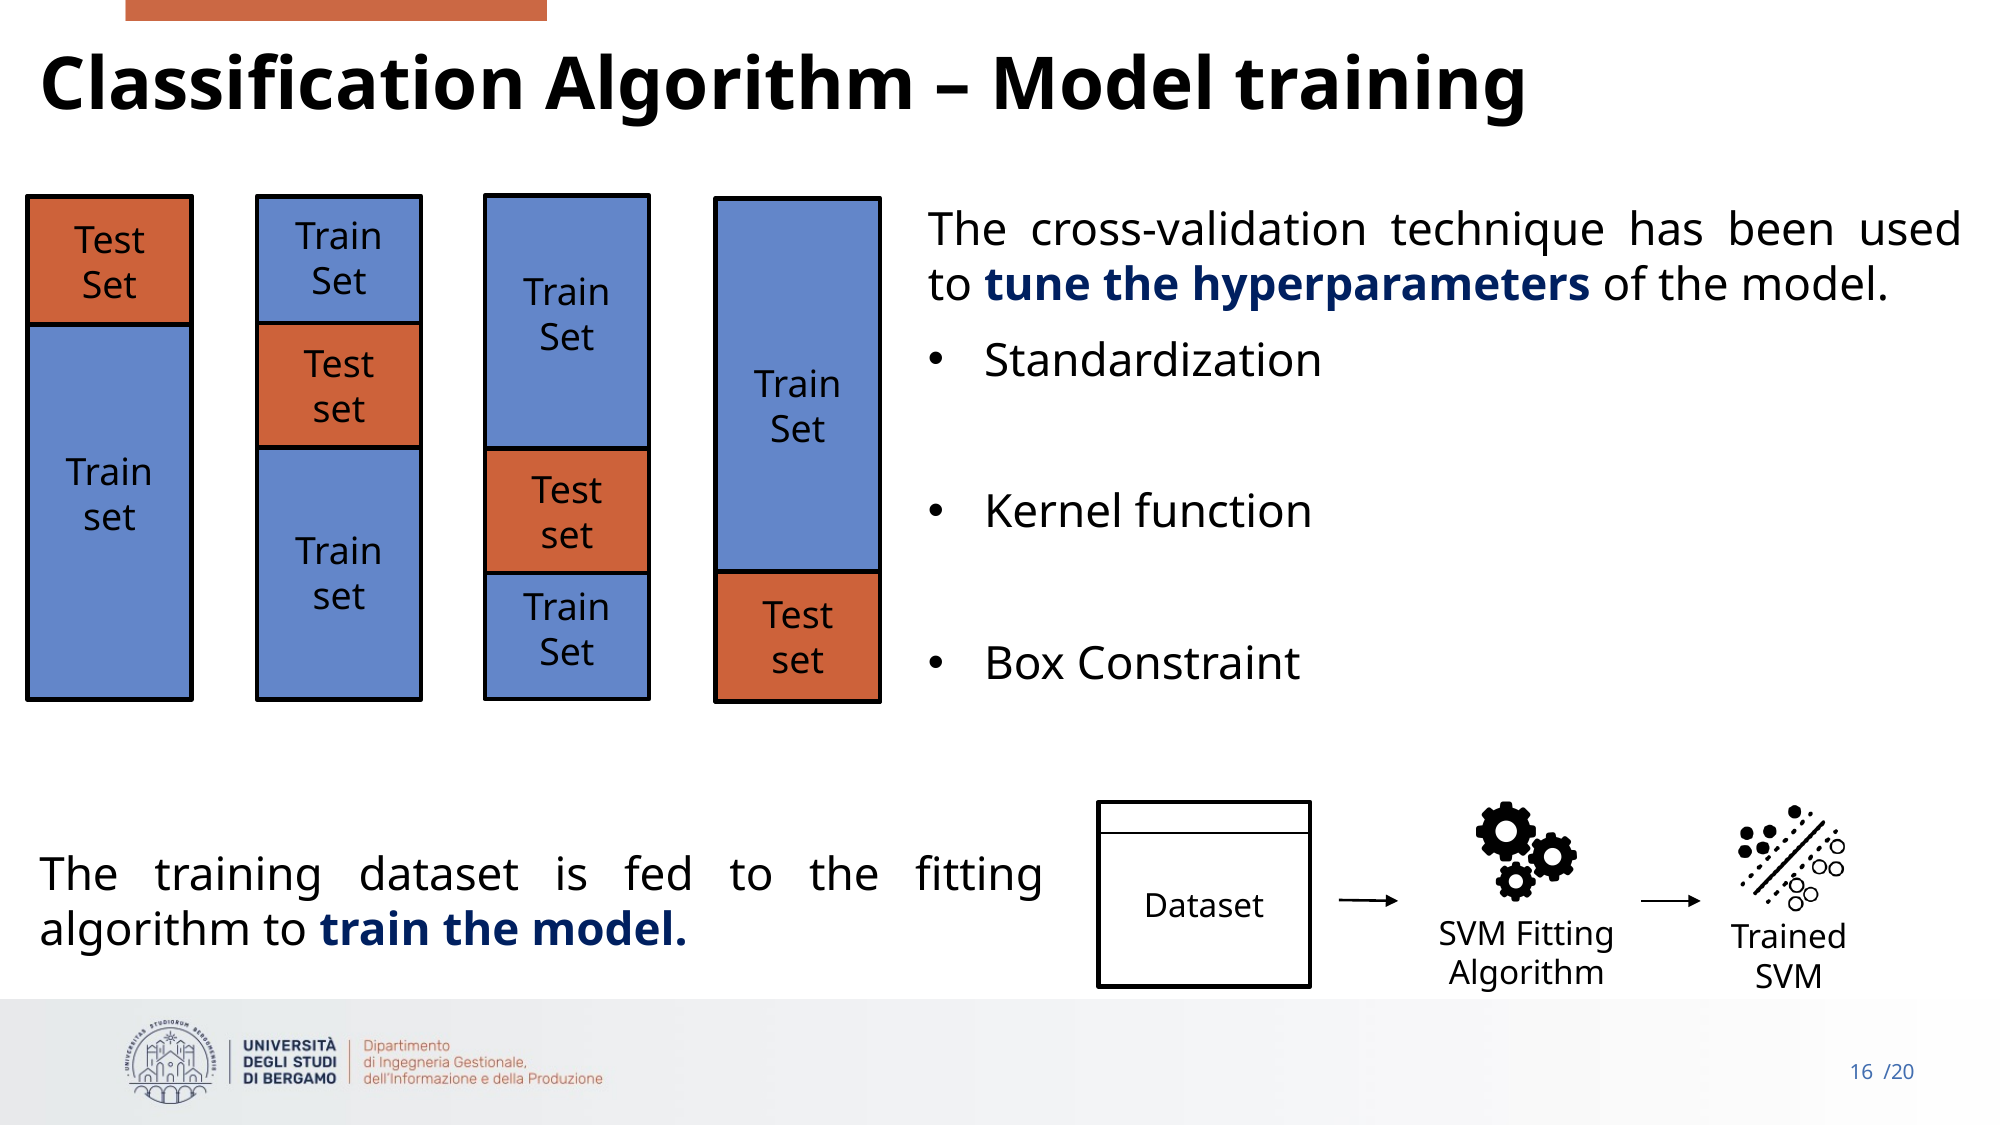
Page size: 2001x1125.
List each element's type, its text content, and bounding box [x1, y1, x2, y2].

slide_number 15 [1834, 1051, 1987, 1112]
text_box SVM Fitting Algorithm [1415, 904, 1639, 992]
text_box The cross-validation technique has been used to tune the hyperparameters of the model. Standardization Kernel function Box Constraint [913, 192, 1978, 697]
title Classification Algorithm – Model training [24, 39, 1960, 242]
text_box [1098, 801, 1311, 987]
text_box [27, 195, 880, 702]
picture [1476, 801, 1577, 902]
picture [1709, 780, 1869, 940]
text_box The training dataset is fed to the fitting algorithm to train the model. [24, 836, 1060, 962]
text_box Trained SVM [1677, 908, 1901, 996]
